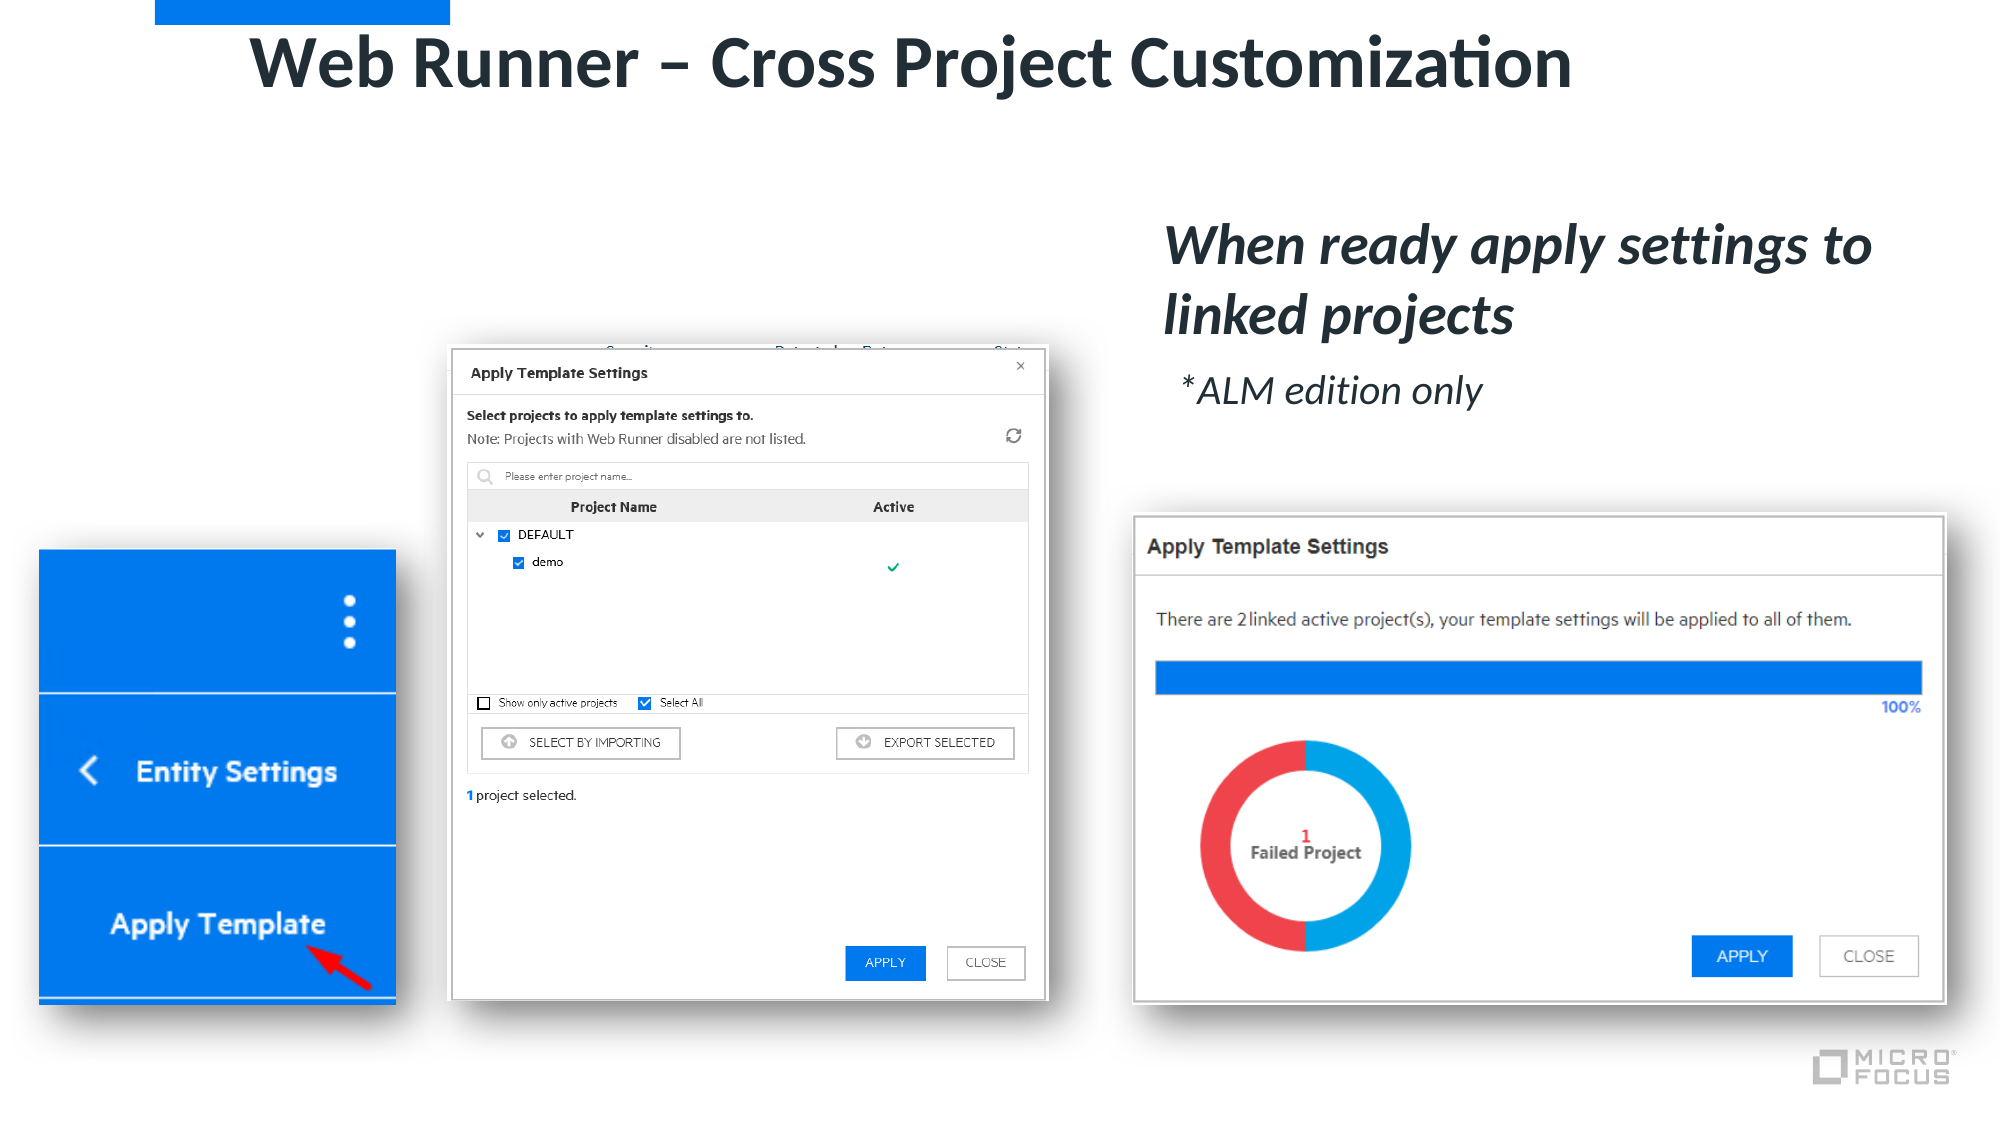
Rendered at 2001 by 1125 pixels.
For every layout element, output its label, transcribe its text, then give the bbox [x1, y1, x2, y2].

text_box Web Runner – Cross Project Customization [234, 15, 1927, 176]
picture [447, 344, 1049, 1001]
picture [39, 548, 396, 1005]
text_box When ready apply settings to linked projects *ALM edition only [1148, 198, 1931, 424]
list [1132, 512, 1947, 1005]
